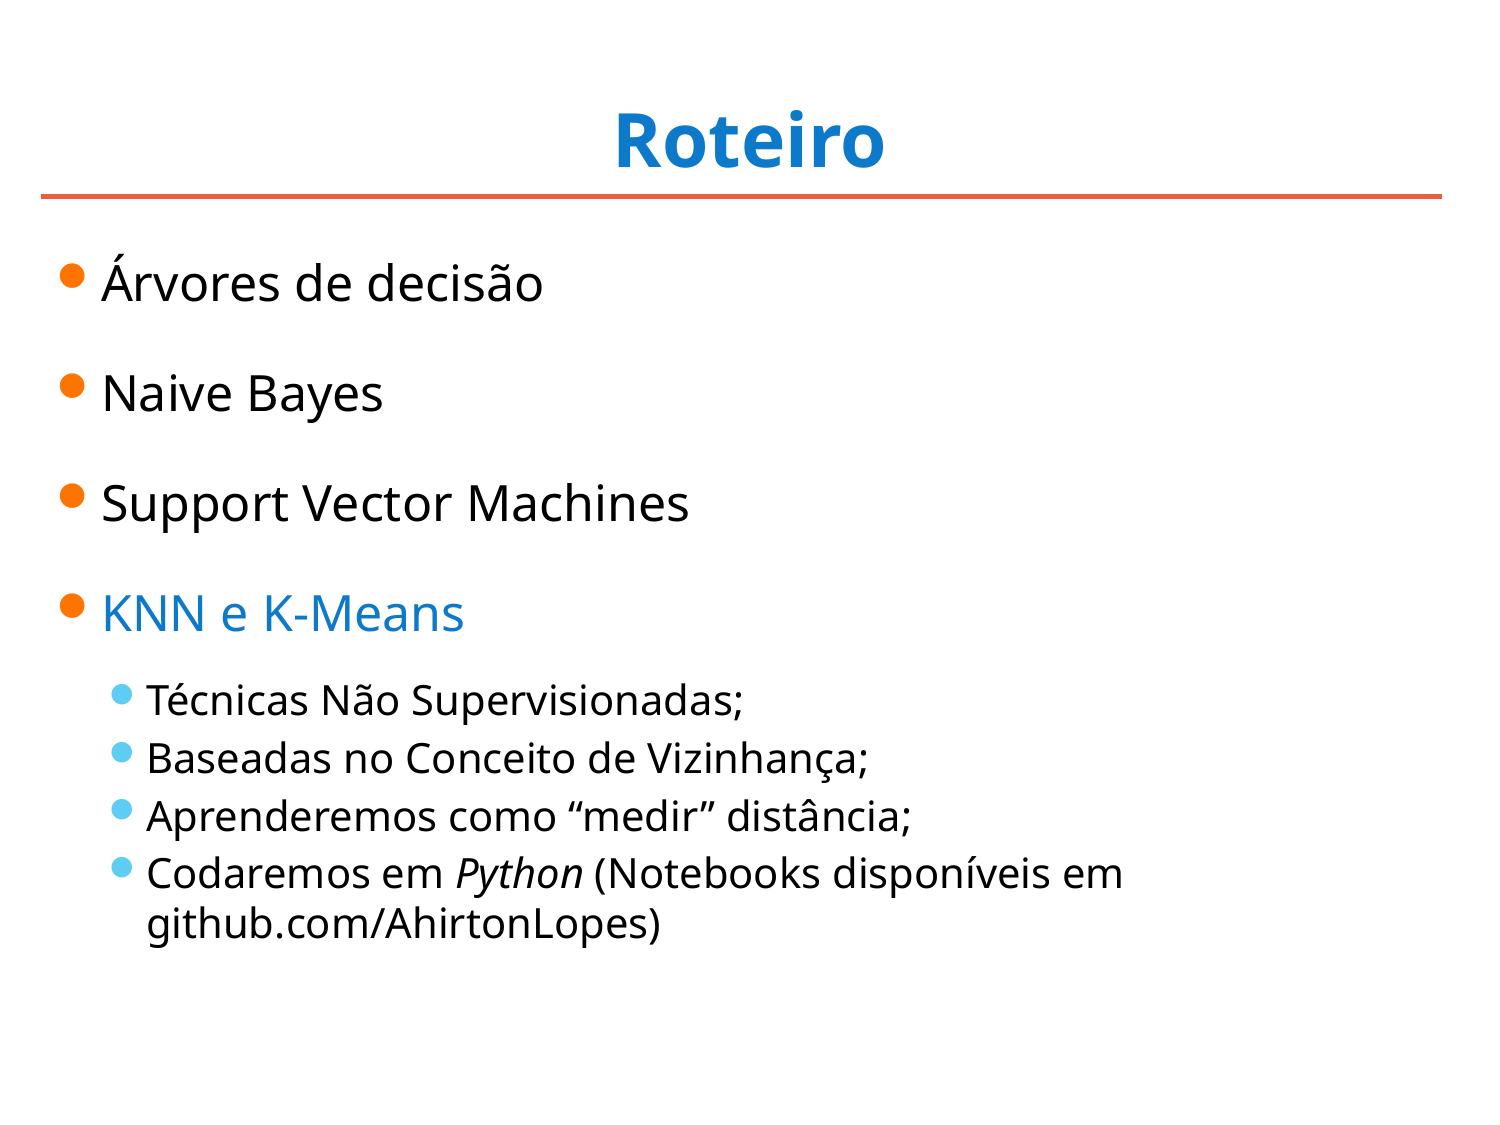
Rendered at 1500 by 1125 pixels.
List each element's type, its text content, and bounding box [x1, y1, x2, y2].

list Árvores de decisão Naive Bayes Support Vector Machines KNN e K-Means Técnicas Não Supervisionadas; Baseadas no Conceito de Vizinhança; Aprenderemos como “medir” distância; Codaremos em Python (Notebooks disponíveis em github.com/AhirtonLopes) [41, 243, 1459, 1026]
title Roteiro [41, 42, 1459, 198]
